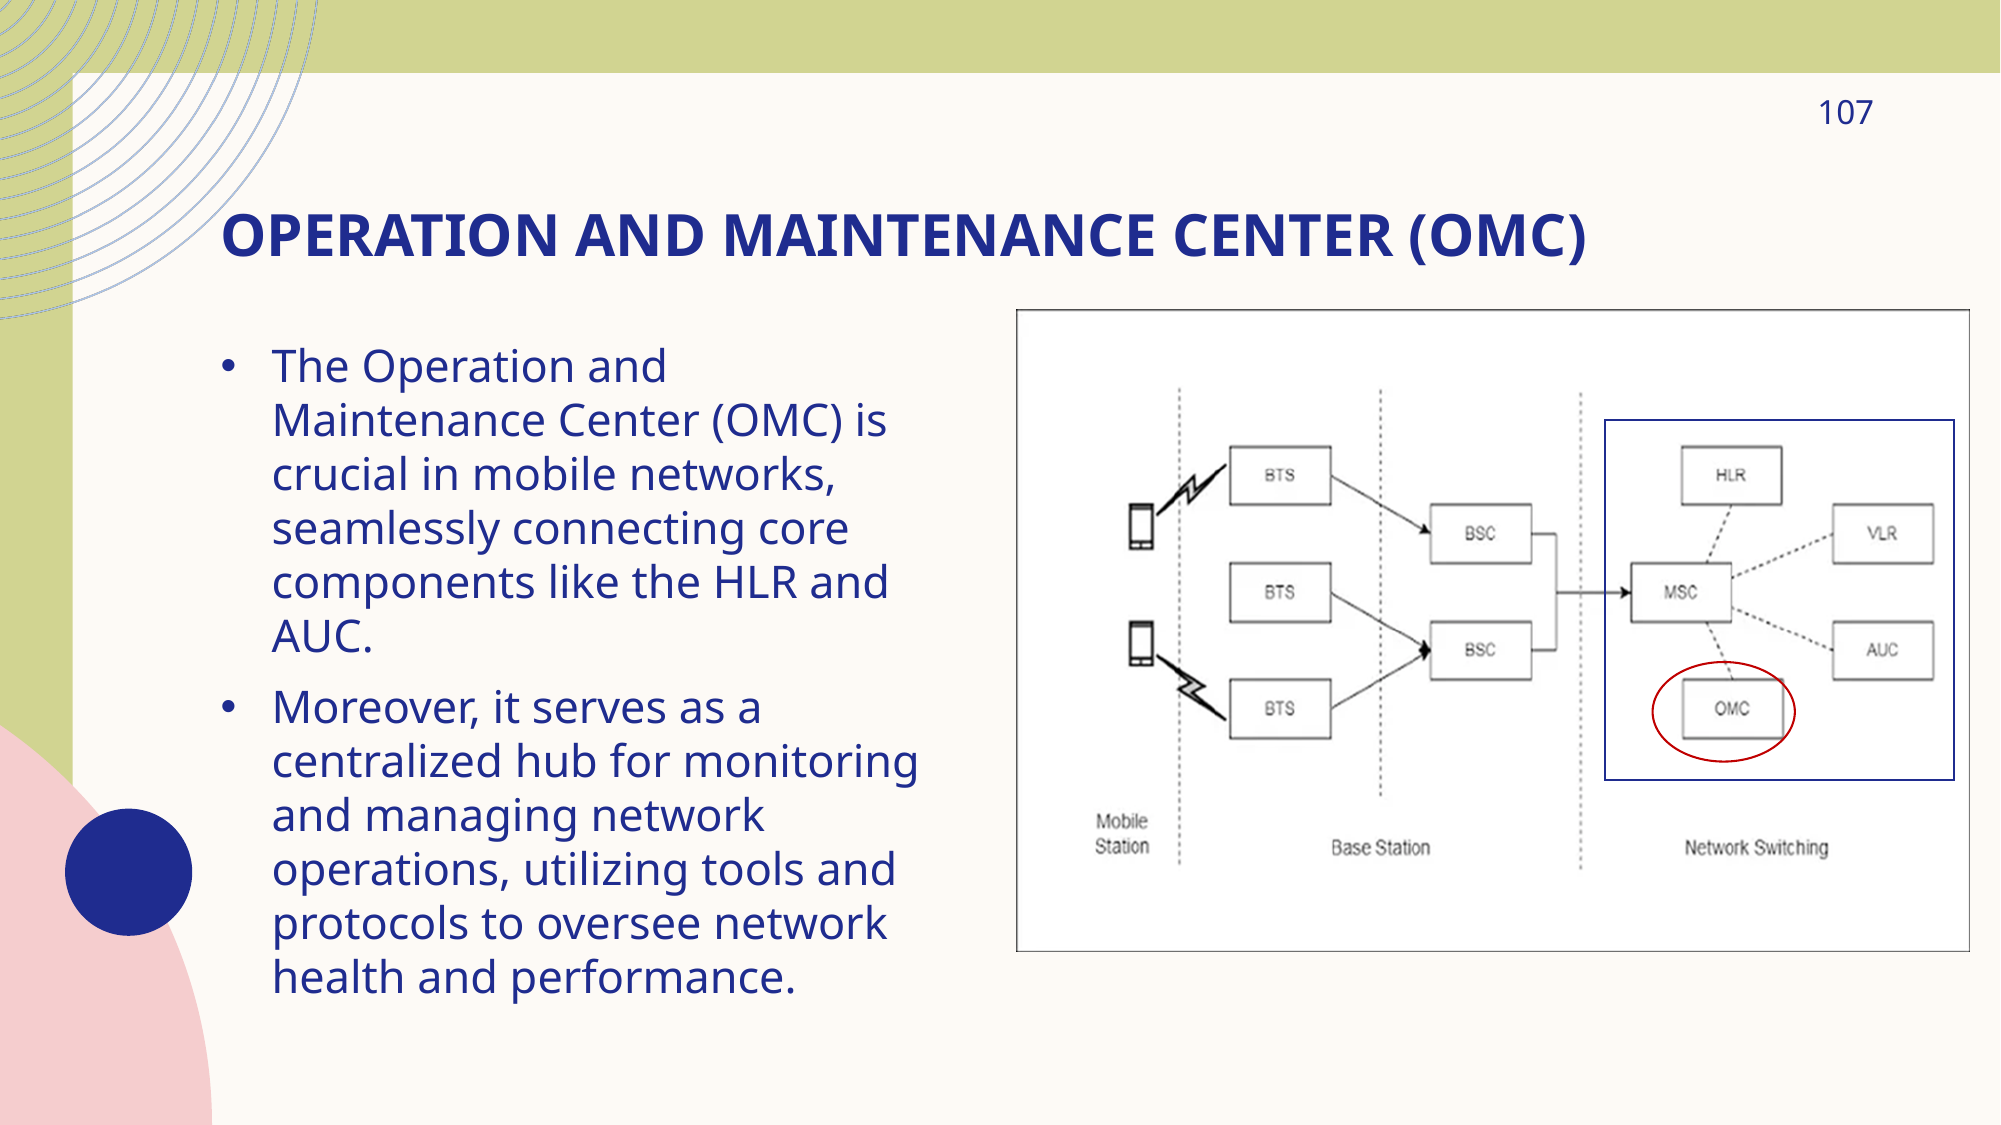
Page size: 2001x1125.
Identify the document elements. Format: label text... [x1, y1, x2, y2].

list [1016, 309, 1970, 952]
title Operation and Maintenance Center (OMC) [205, 173, 1875, 268]
list The Operation and Maintenance Center (OMC) is crucial in mobile networks, seamlessly connecting core components like the HLR and AUC. Moreover, it serves as a centralized hub for monitoring and managing network operations, utilizing tools and protocols to oversee network health and performance. [205, 337, 938, 1028]
picture [0, 0, 2001, 785]
slide_number 107 [1712, 75, 1875, 153]
